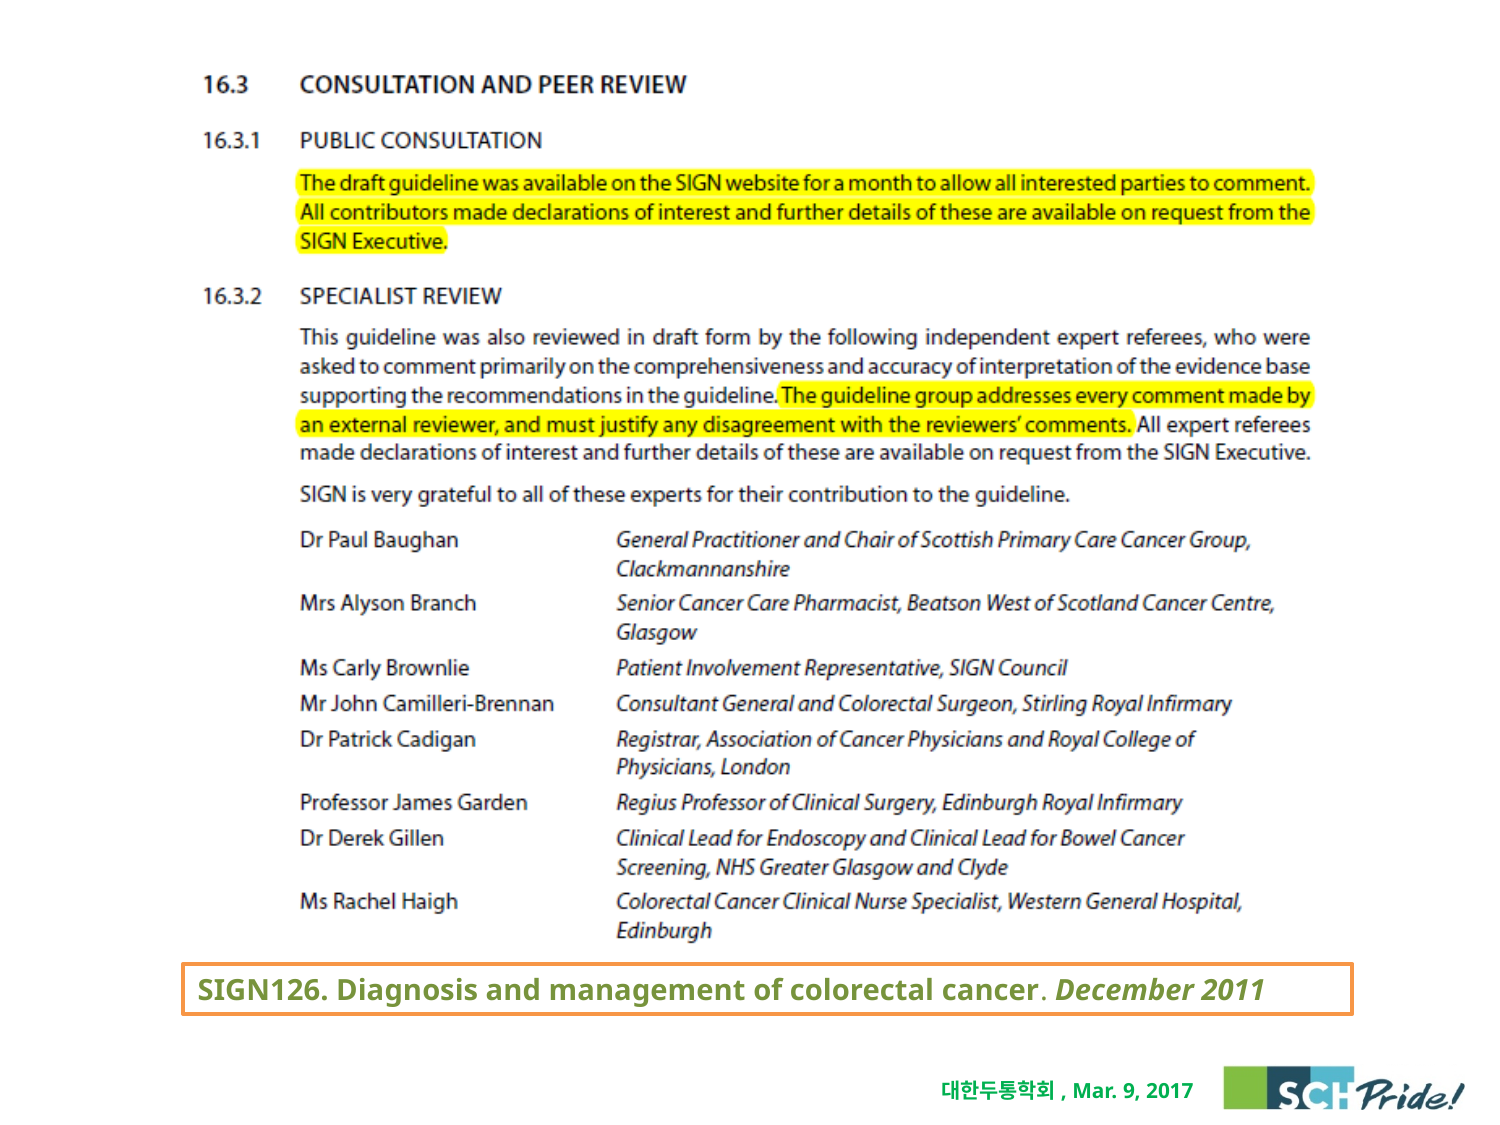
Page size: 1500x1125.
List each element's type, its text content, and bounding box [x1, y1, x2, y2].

picture [1222, 1064, 1465, 1110]
picture [184, 61, 1357, 953]
text_box SIGN126. Diagnosis and management of colorectal cancer. December 2011 [181, 962, 1354, 1016]
